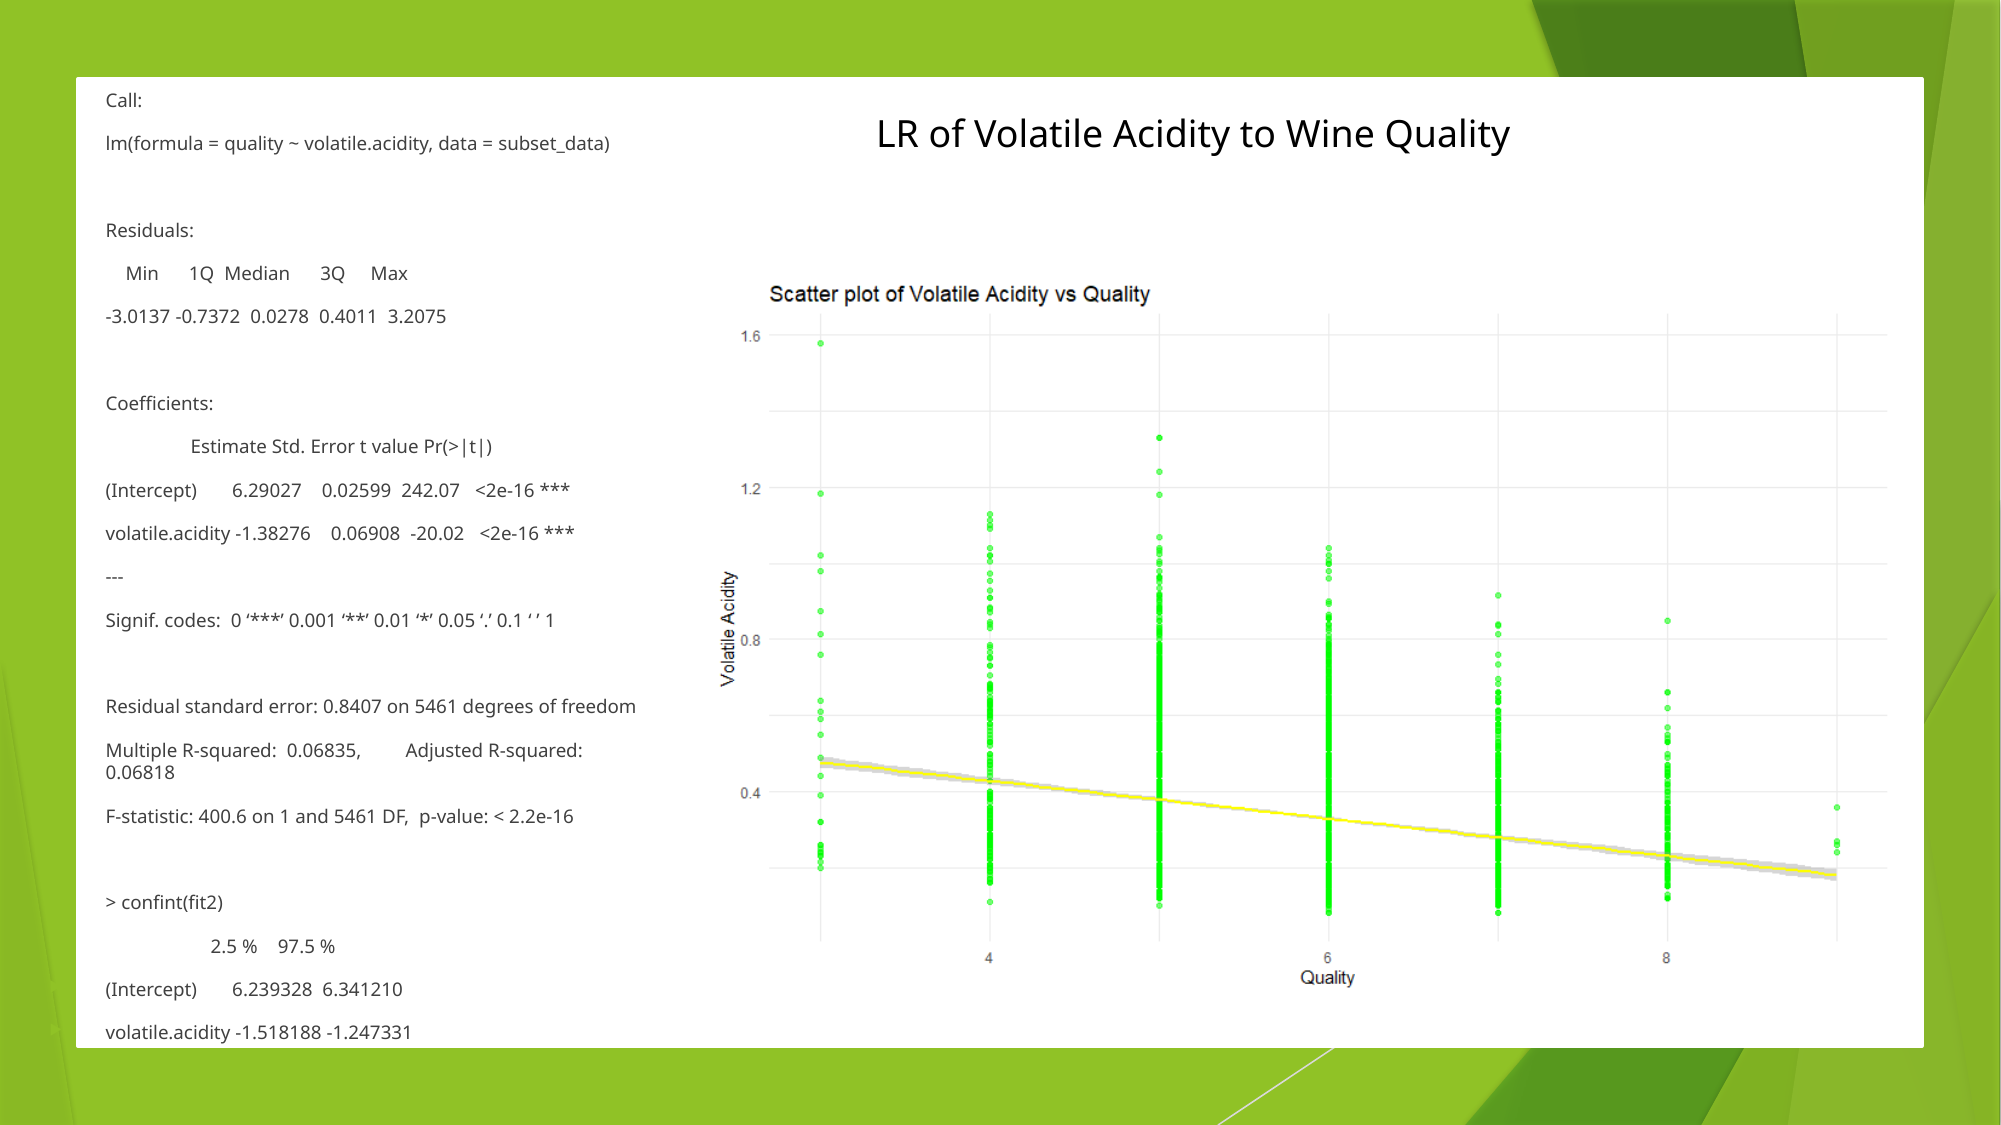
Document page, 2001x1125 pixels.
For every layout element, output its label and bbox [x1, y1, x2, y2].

picture [709, 274, 1898, 996]
text_box [0, 0, 2000, 1125]
